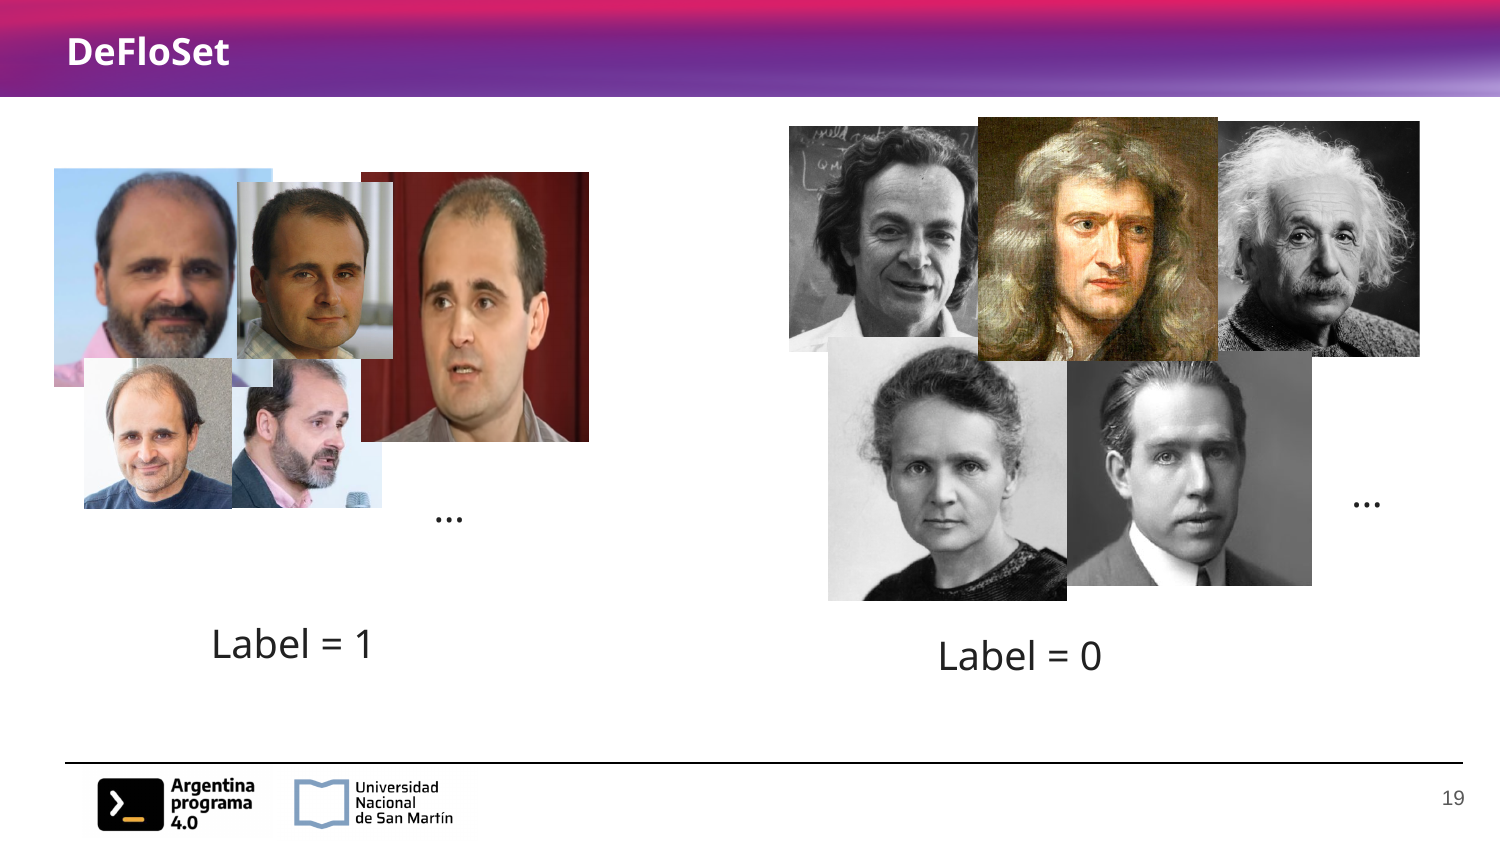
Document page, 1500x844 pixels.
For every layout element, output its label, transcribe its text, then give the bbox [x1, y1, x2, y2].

text_box … [1336, 453, 1420, 531]
text_box Label = 0 [922, 616, 1175, 694]
picture [277, 767, 478, 841]
picture [54, 167, 589, 509]
text_box … [418, 468, 502, 546]
picture [789, 117, 1421, 601]
picture [82, 764, 273, 838]
slide_number ‹#› [1389, 764, 1480, 830]
text_box Label = 1 [195, 603, 448, 682]
title DeFloSet [51, 12, 1449, 88]
picture [0, 0, 1500, 97]
